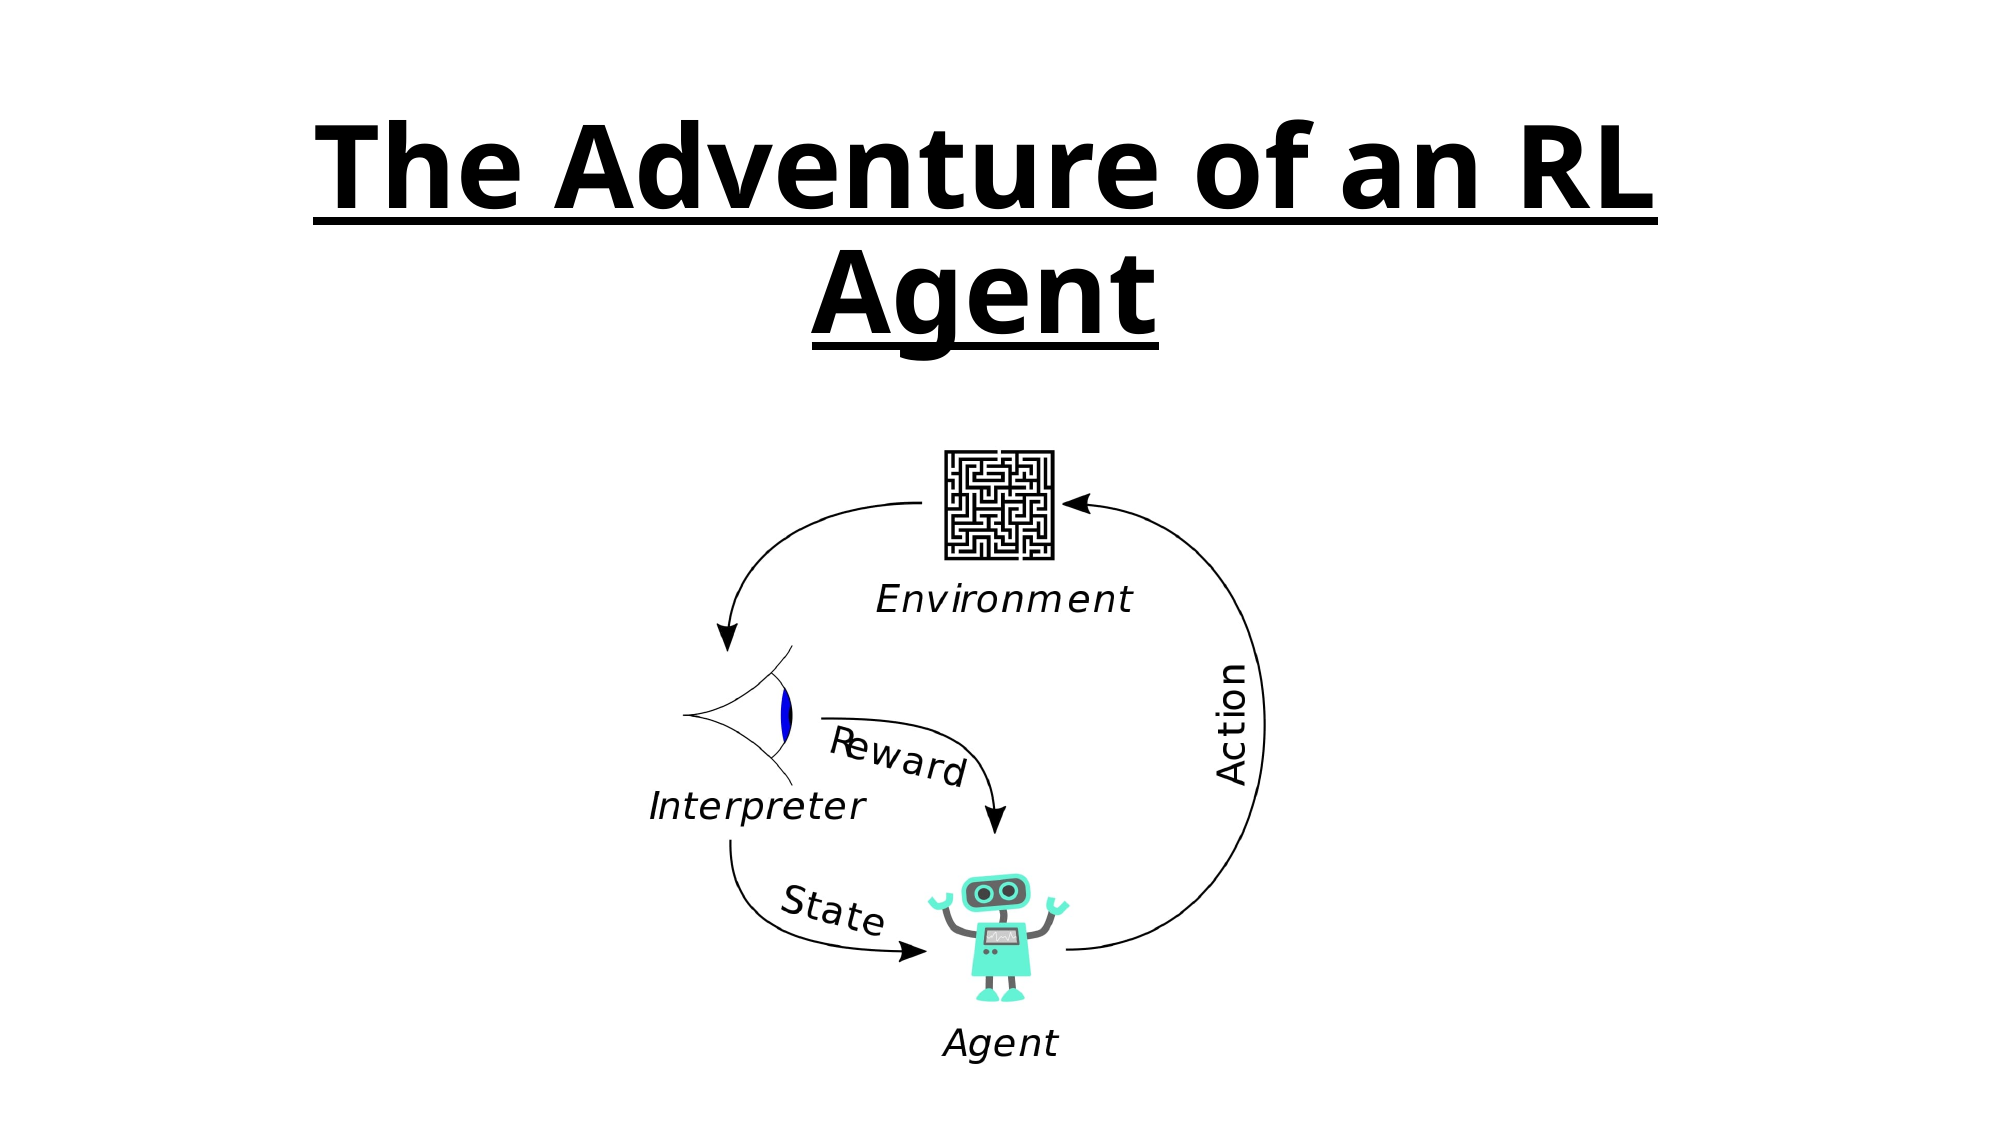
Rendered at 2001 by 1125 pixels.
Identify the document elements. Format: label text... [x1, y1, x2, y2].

title The Adventure of an RL Agent [235, 98, 1736, 491]
picture [627, 438, 1288, 1076]
